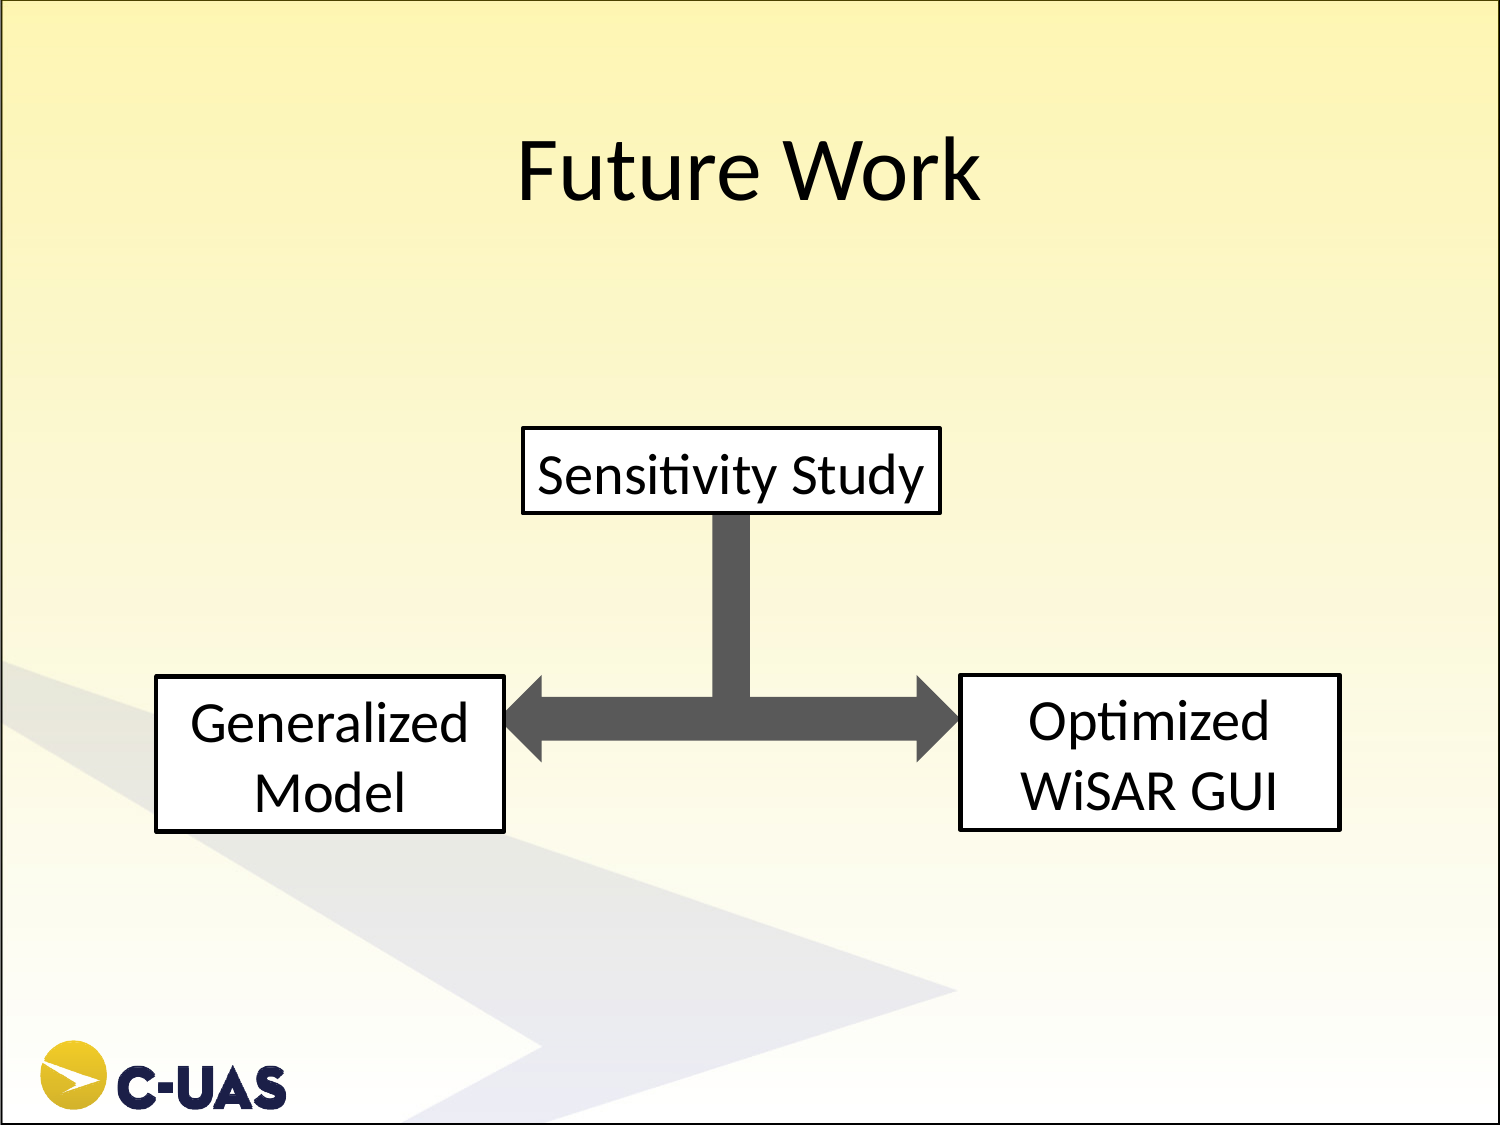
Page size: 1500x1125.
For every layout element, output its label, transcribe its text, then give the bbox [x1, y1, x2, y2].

picture [0, 0, 1500, 1125]
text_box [155, 428, 1340, 834]
title Future Work [90, 62, 1410, 266]
